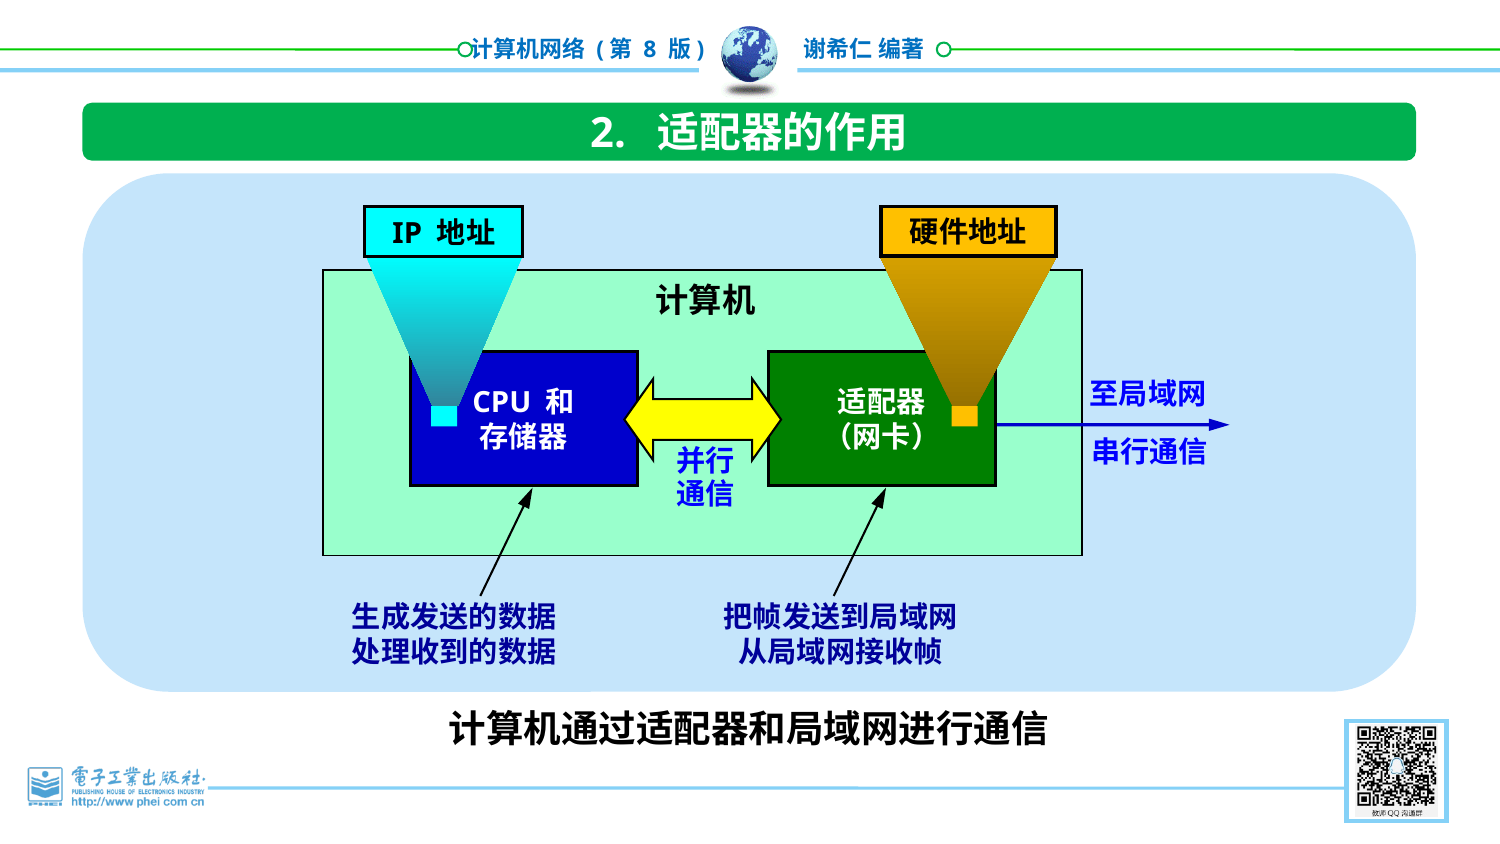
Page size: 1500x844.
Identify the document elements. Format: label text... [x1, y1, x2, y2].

text_box 2. 适配器的作用 [575, 98, 923, 164]
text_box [322, 206, 1230, 678]
text_box 计算机通过适配器和局域网进行通信 [434, 698, 1064, 758]
text_box [82, 102, 575, 161]
text_box [80, 171, 1419, 694]
picture [23, 764, 208, 809]
picture [719, 24, 779, 98]
text_box [923, 102, 1417, 161]
picture [1355, 724, 1438, 817]
